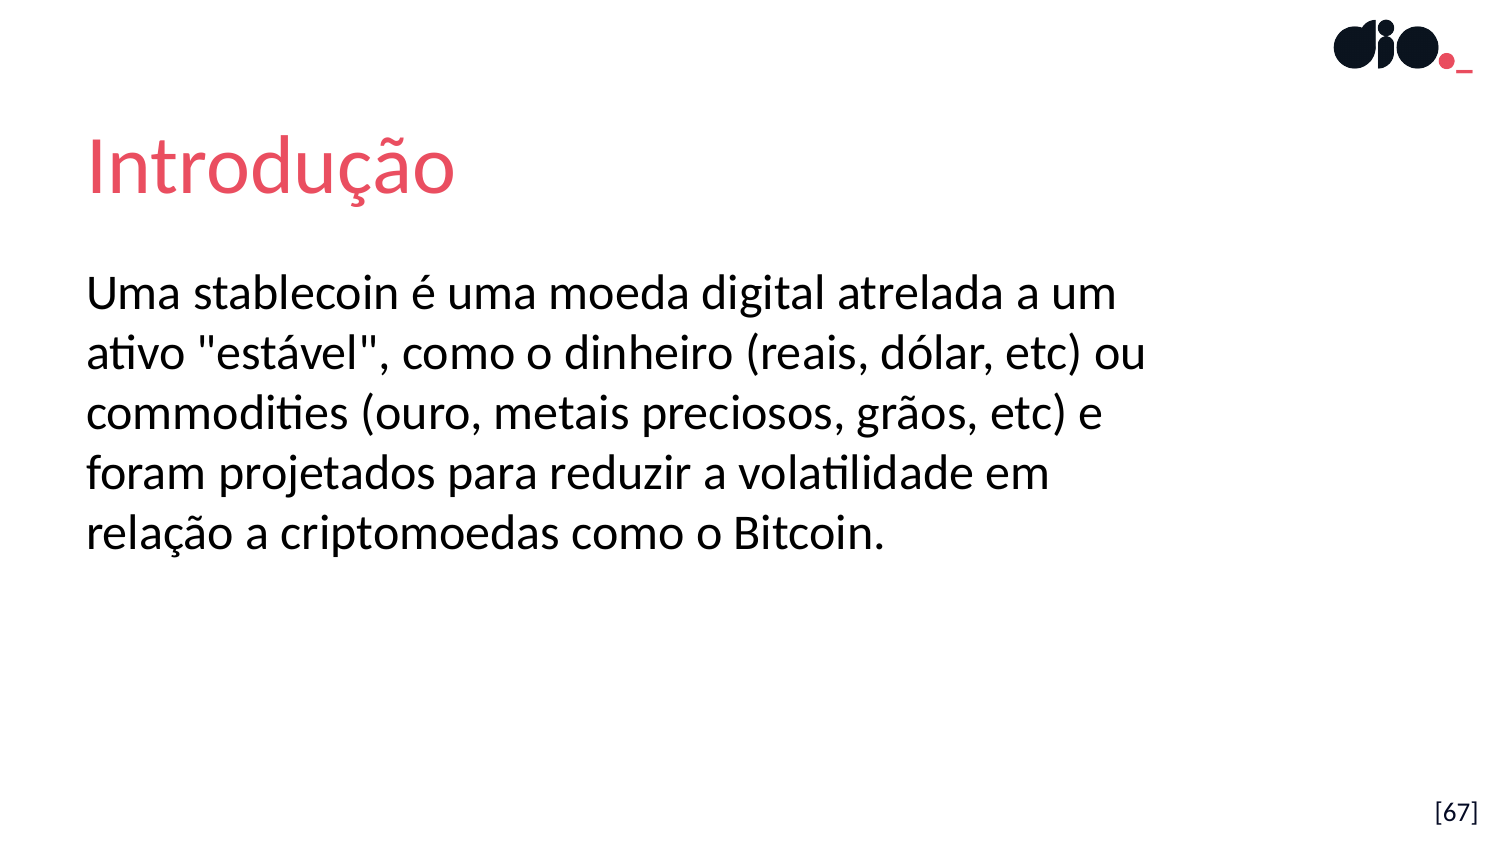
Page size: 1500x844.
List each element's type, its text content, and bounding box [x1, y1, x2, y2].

text_box Introdução [71, 83, 1387, 222]
text_box Uma stablecoin é uma moeda digital atrelada a um ativo "estável", como o dinheiro (reais, dólar, etc) ou commodities (ouro, metais preciosos, grãos, etc) e foram projetados para reduzir a volatilidade em relação a criptomoedas como o Bitcoin. [71, 252, 1196, 568]
picture [1333, 19, 1473, 74]
slide_number [67] [1403, 779, 1494, 844]
